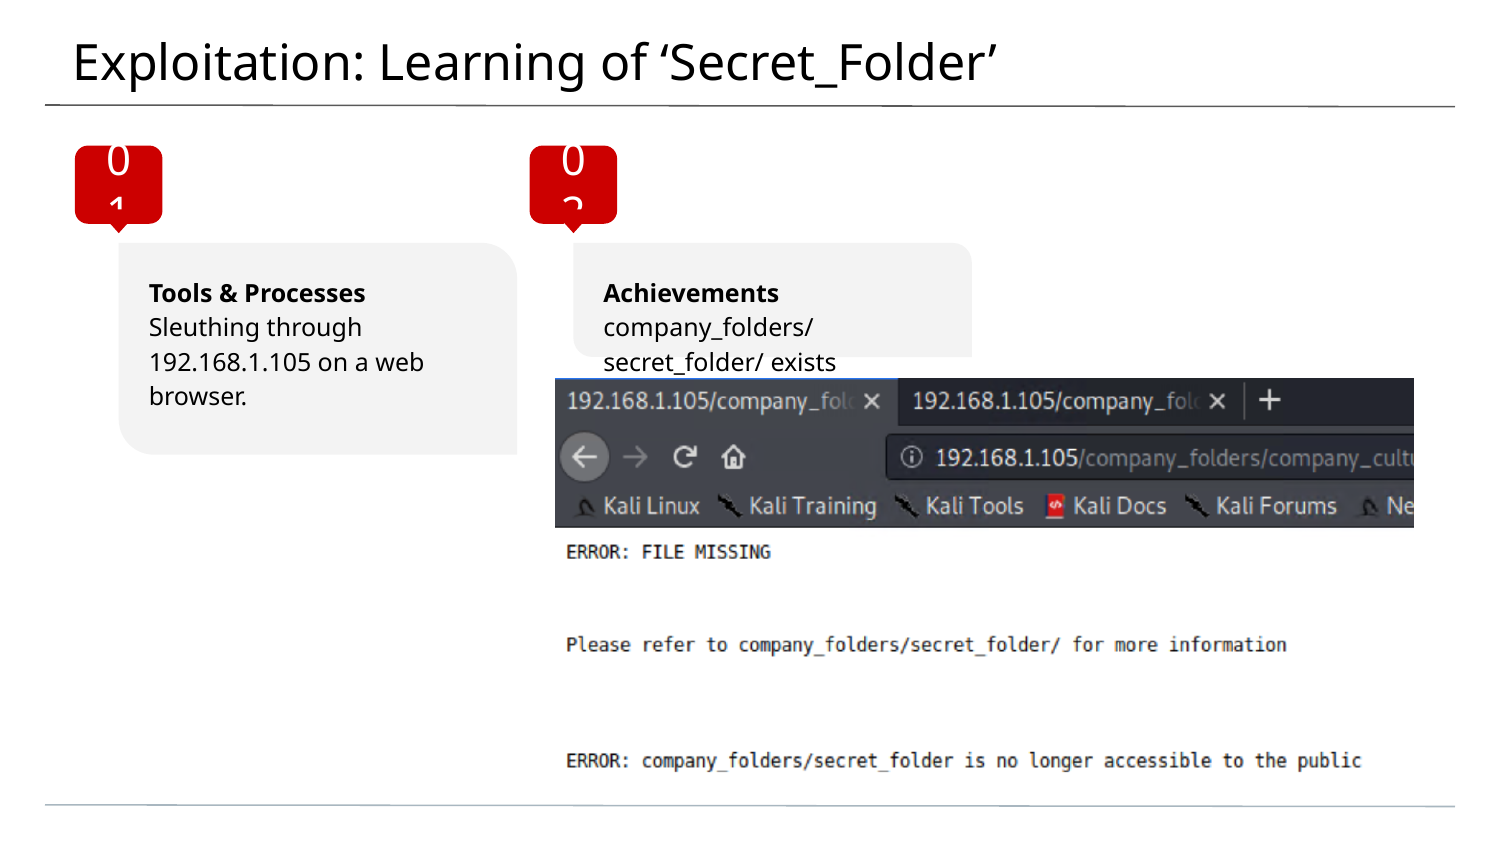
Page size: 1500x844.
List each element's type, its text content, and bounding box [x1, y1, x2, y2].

text_box Tools & Processes Sleuthing through 192.168.1.105 on a web browser. [118, 242, 508, 455]
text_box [529, 145, 618, 234]
title Exploitation: Learning of ‘Secret_Folder’ [0, 0, 1500, 88]
text_box [578, 351, 972, 358]
text_box [508, 254, 518, 455]
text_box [74, 145, 163, 234]
text_box Achievements company_folders/secret_folder/ exists [573, 242, 972, 351]
picture [554, 378, 1414, 779]
